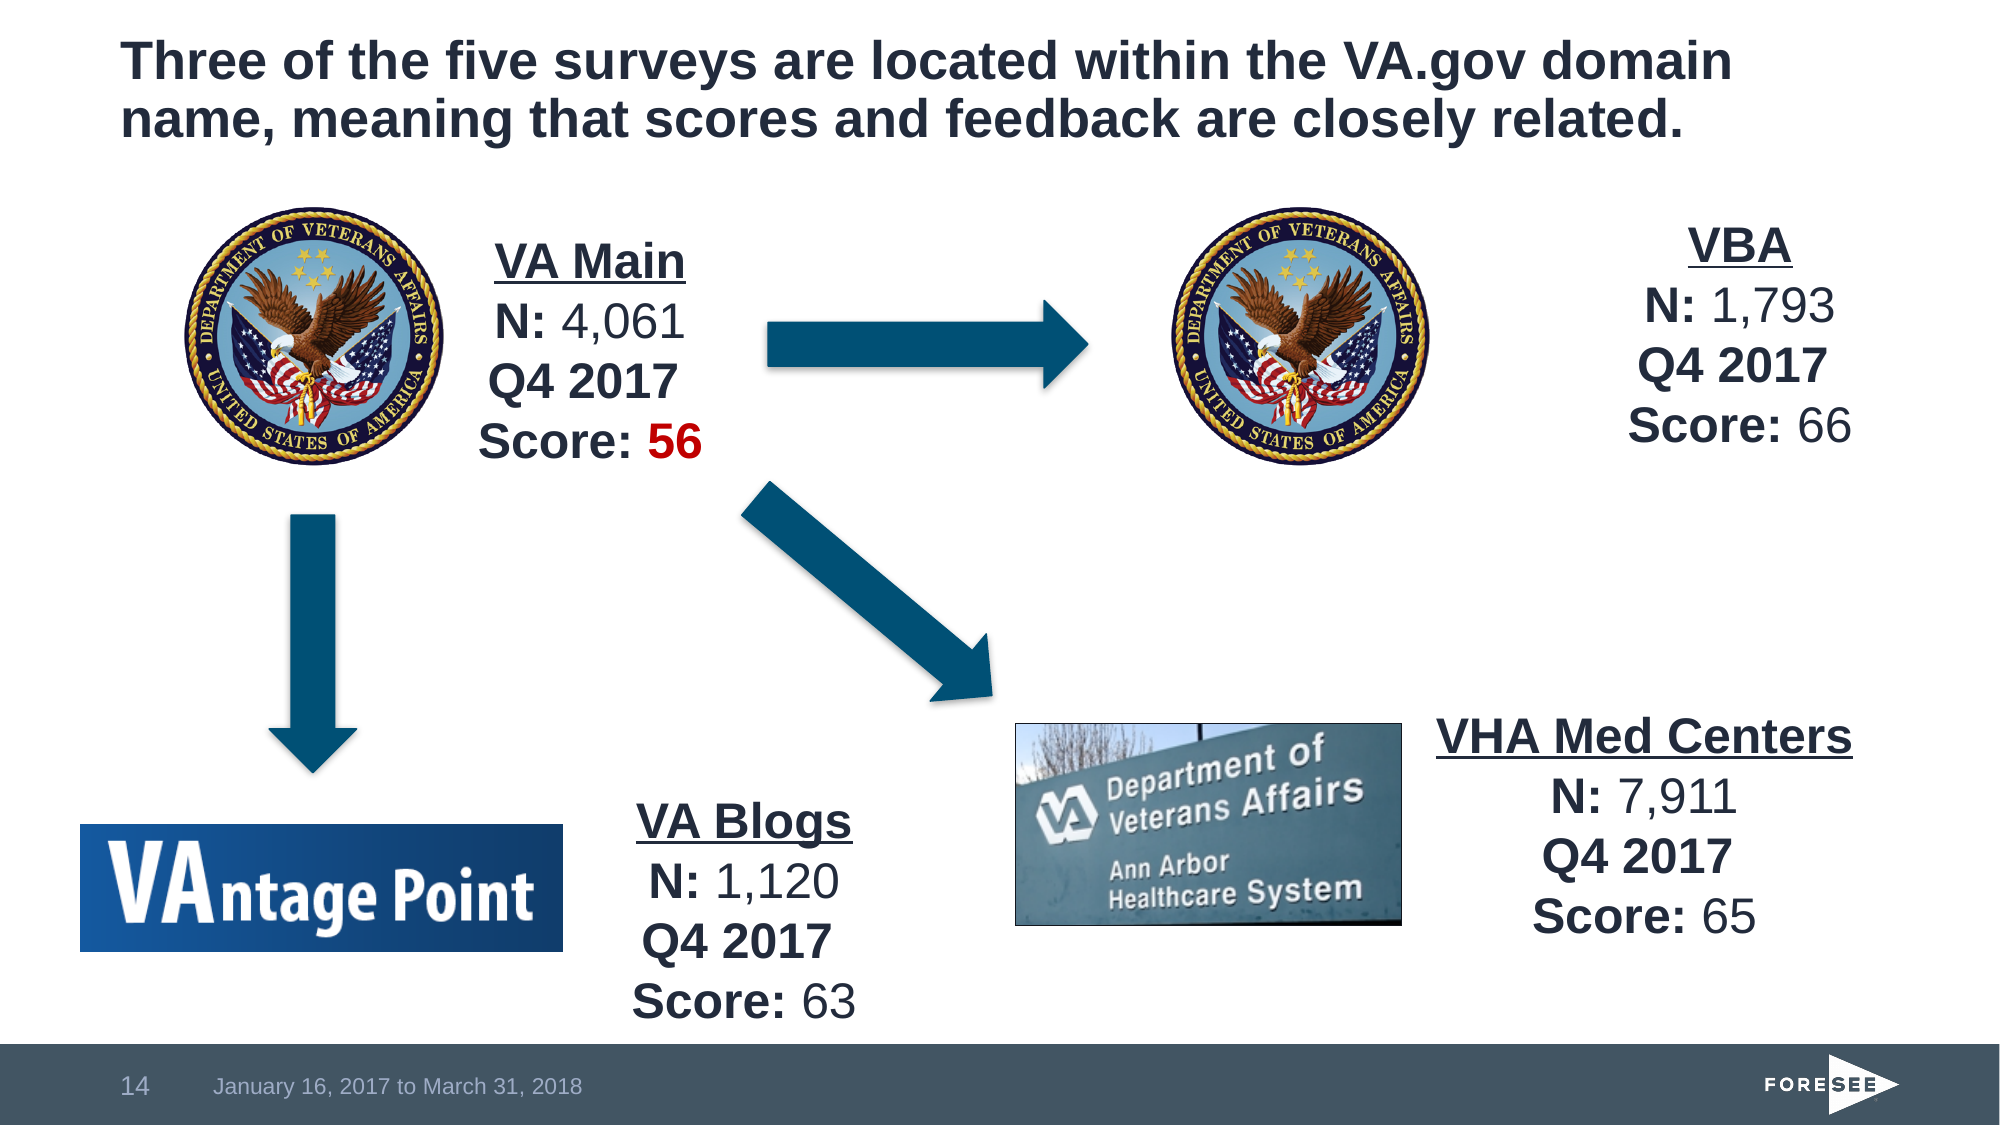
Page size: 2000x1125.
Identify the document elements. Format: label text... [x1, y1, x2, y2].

text_box VA Blogs N: 1,120 Q4 2017 Score: 63 [514, 780, 975, 1036]
picture [1167, 205, 1433, 467]
text_box [767, 299, 1089, 389]
text_box [268, 514, 358, 774]
text_box VHA Med Centers N: 7,911 Q4 2017 Score: 65 [1414, 695, 1875, 951]
slide_number 14 [99, 1055, 182, 1115]
text_box [741, 481, 993, 702]
picture [0, 1044, 2000, 1125]
text_box VA Main N: 4,061 Q4 2017 Score: 56 [352, 220, 829, 476]
footer January 16, 2017 to March 31, 2018 [198, 1055, 1702, 1115]
picture [1015, 723, 1402, 926]
picture [80, 824, 563, 952]
picture [181, 205, 446, 467]
title Three of the five surveys are located within the VA.gov domain name, meaning that scores and feedback are closely related. [99, 13, 1900, 160]
text_box VBA N: 1,793 Q4 2017 Score: 66 [1546, 205, 1934, 461]
